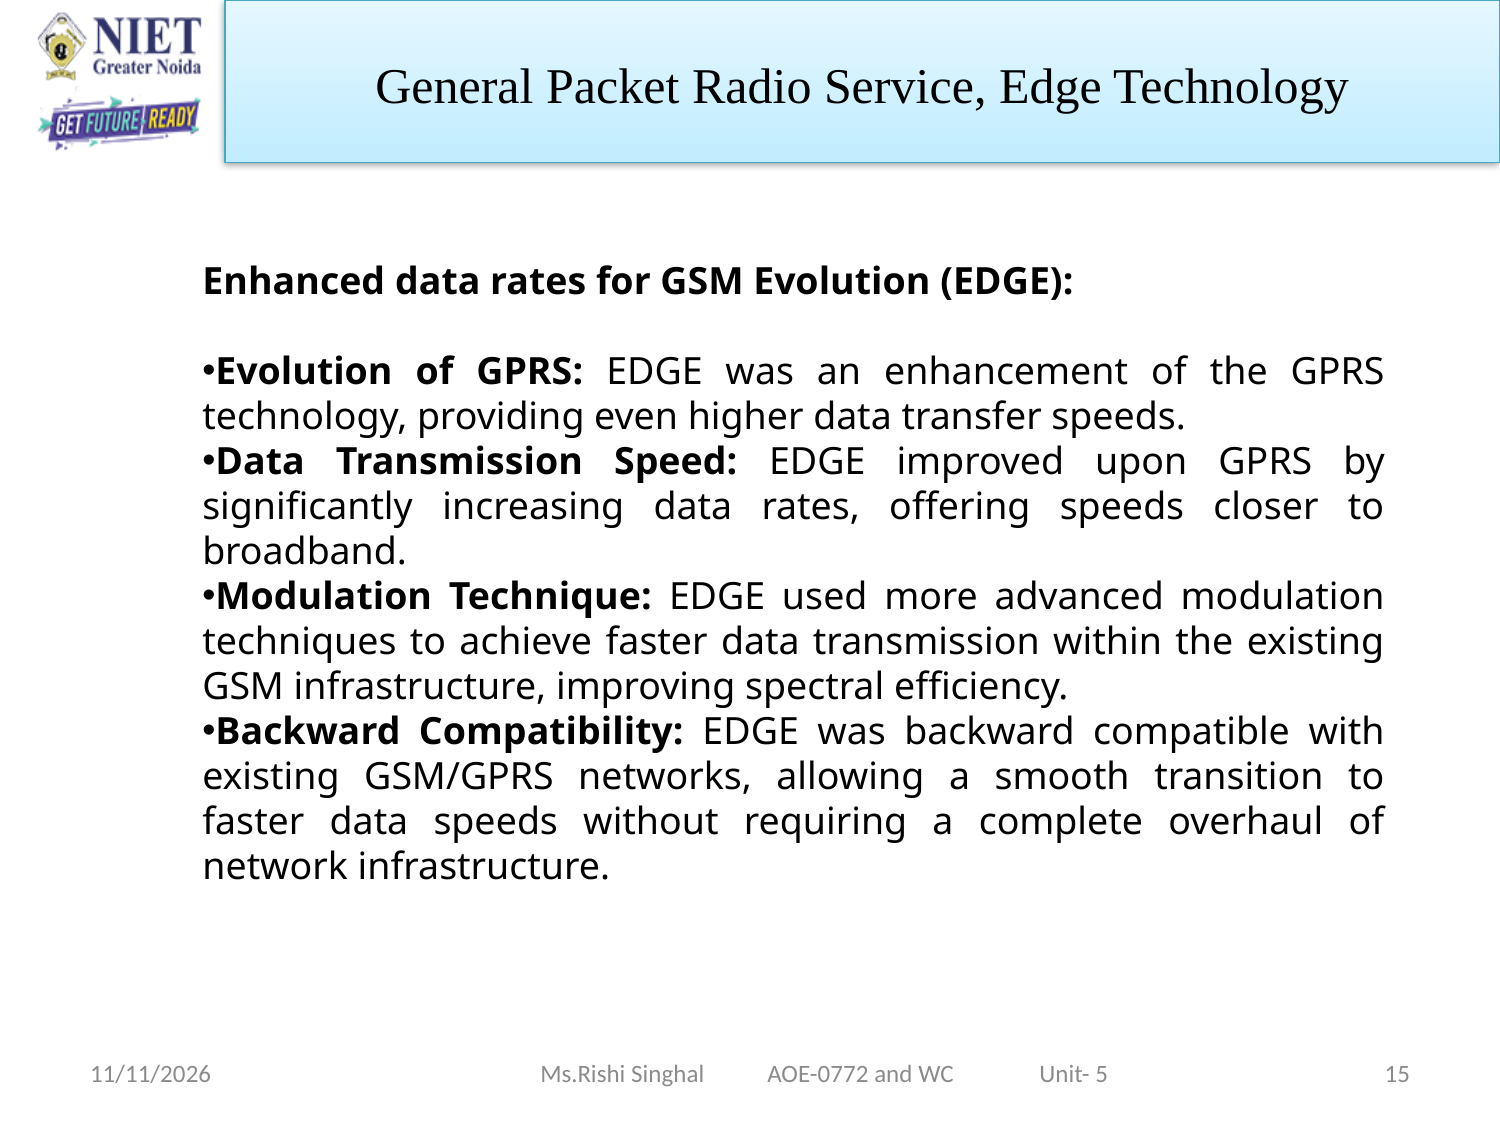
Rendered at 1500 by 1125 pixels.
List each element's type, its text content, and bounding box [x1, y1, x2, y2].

footer Ms.Rishi Singhal AOE-0772 and WC Unit- 5 [412, 1042, 1074, 1103]
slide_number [75, 1042, 412, 1103]
slide_number 15 [1074, 1042, 1425, 1103]
text_box General Packet Radio Service, Edge Technology [238, 0, 1500, 163]
picture [0, 0, 238, 163]
text_box Enhanced data rates for GSM Evolution (EDGE): Evolution of GPRS: EDGE was an enhancement of the GPRS technology, providing even higher data transfer speeds. Data Transmission Speed: EDGE improved upon GPRS by significantly increasing data rates, offering speeds closer to broadband. Modulation Technique: EDGE used more advanced modulation techniques to achieve faster data transmission within the existing GSM infrastructure, improving spectral efficiency. Backward Compatibility: EDGE was backward compatible with existing GSM/GPRS networks, allowing a smooth transition to faster data speeds without requiring a complete overhaul of network infrastructure. [187, 249, 1400, 895]
